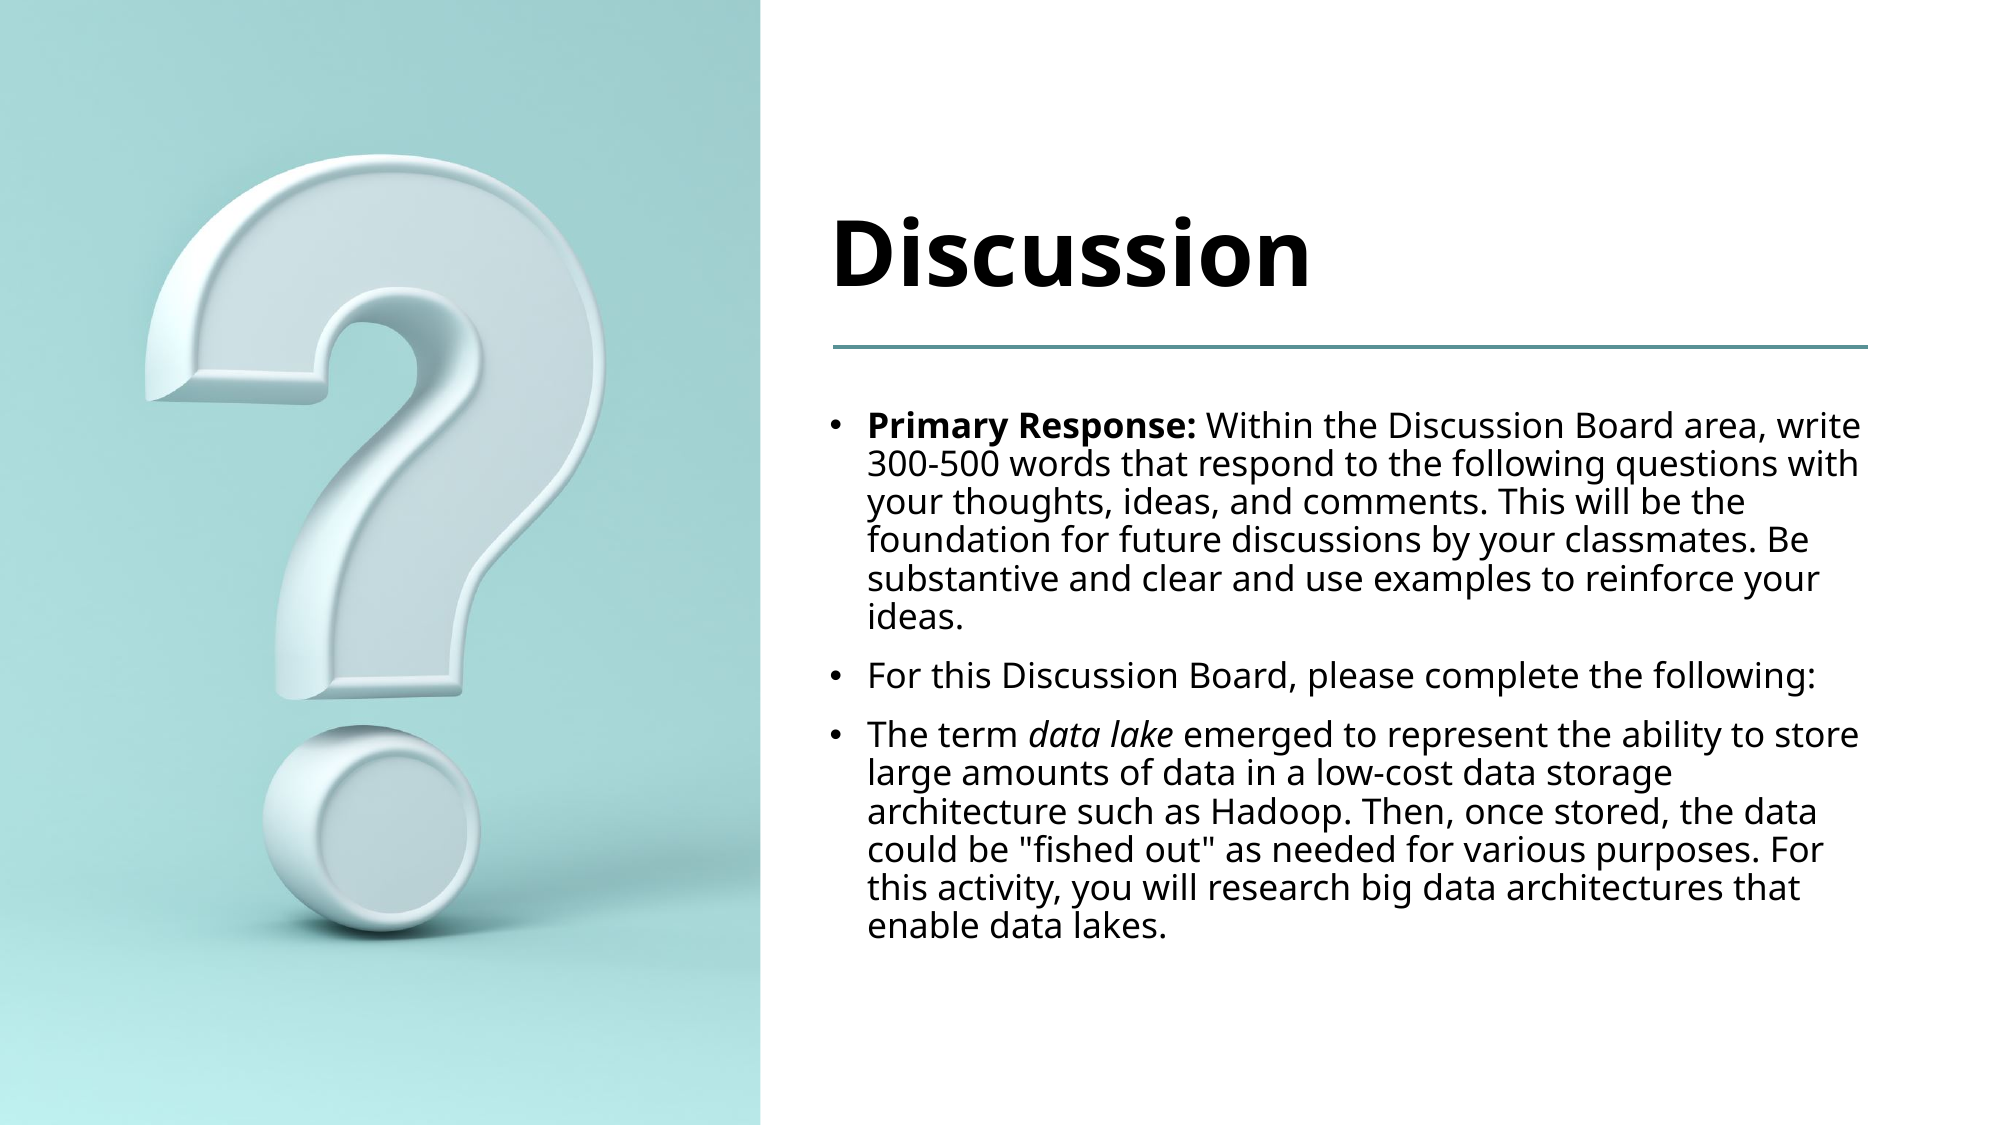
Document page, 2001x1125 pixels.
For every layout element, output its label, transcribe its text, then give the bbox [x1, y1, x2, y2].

list Primary Response: Within the Discussion Board area, write 300-500 words that respond to the following questions with your thoughts, ideas, and comments. This will be the foundation for future discussions by your classmates. Be substantive and clear and use examples to reinforce your ideas. For this Discussion Board, please complete the following: The term data lake emerged to represent the ability to store large amounts of data in a low-cost data storage architecture such as Hadoop. Then, once stored, the data could be "fished out" as needed for various purposes. For this activity, you will research big data architectures that enable data lakes. [814, 399, 1895, 1021]
title Discussion [814, 103, 1895, 315]
picture [0, 0, 761, 1125]
